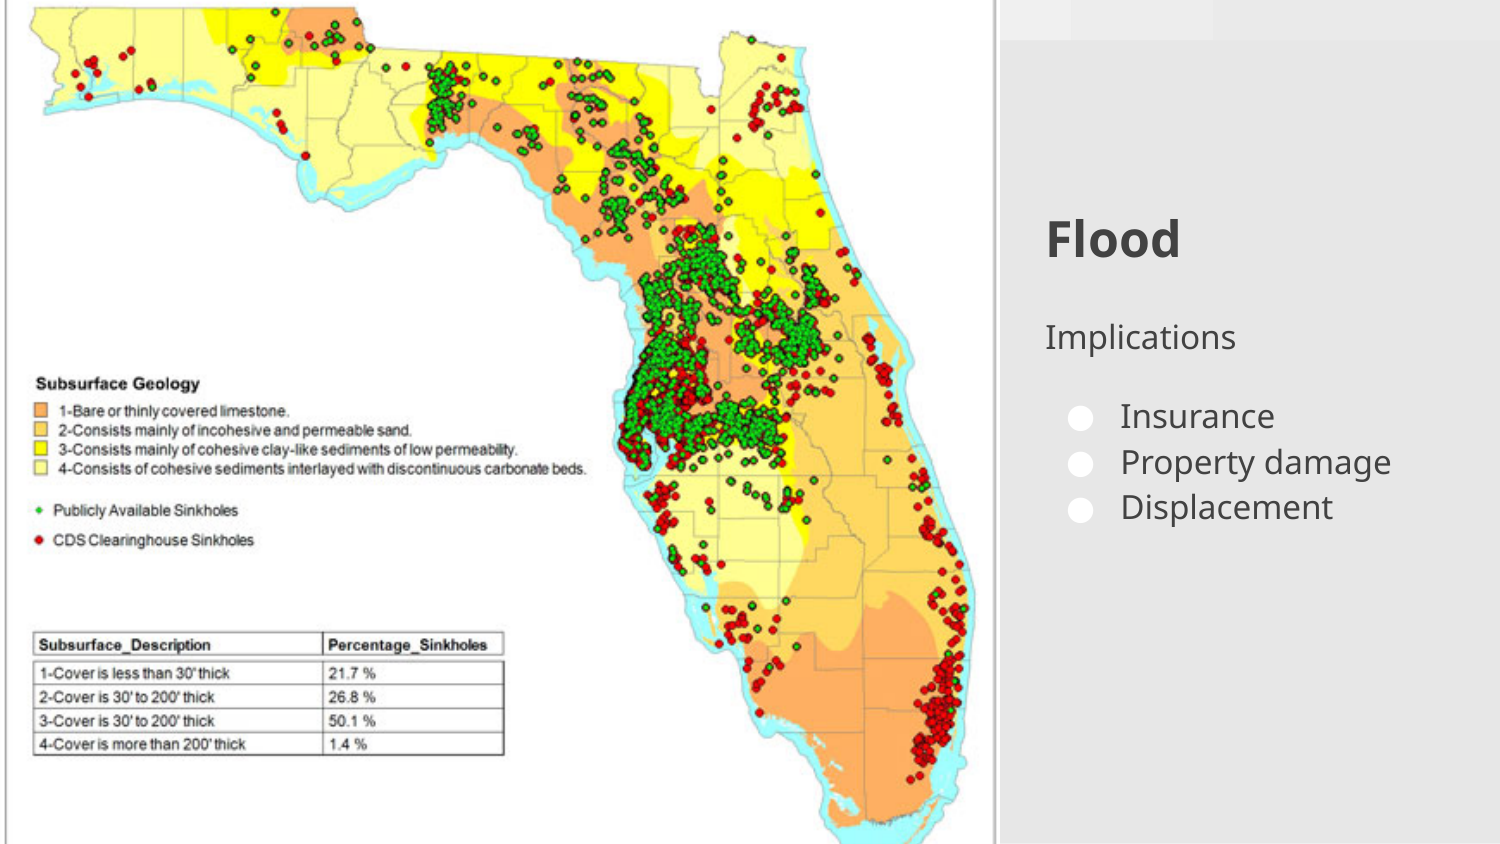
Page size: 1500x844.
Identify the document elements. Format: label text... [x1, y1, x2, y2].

picture [0, 0, 1001, 844]
title Flood [1030, 111, 1471, 283]
list Implications Insurance Property damage Displacement [1030, 294, 1471, 712]
